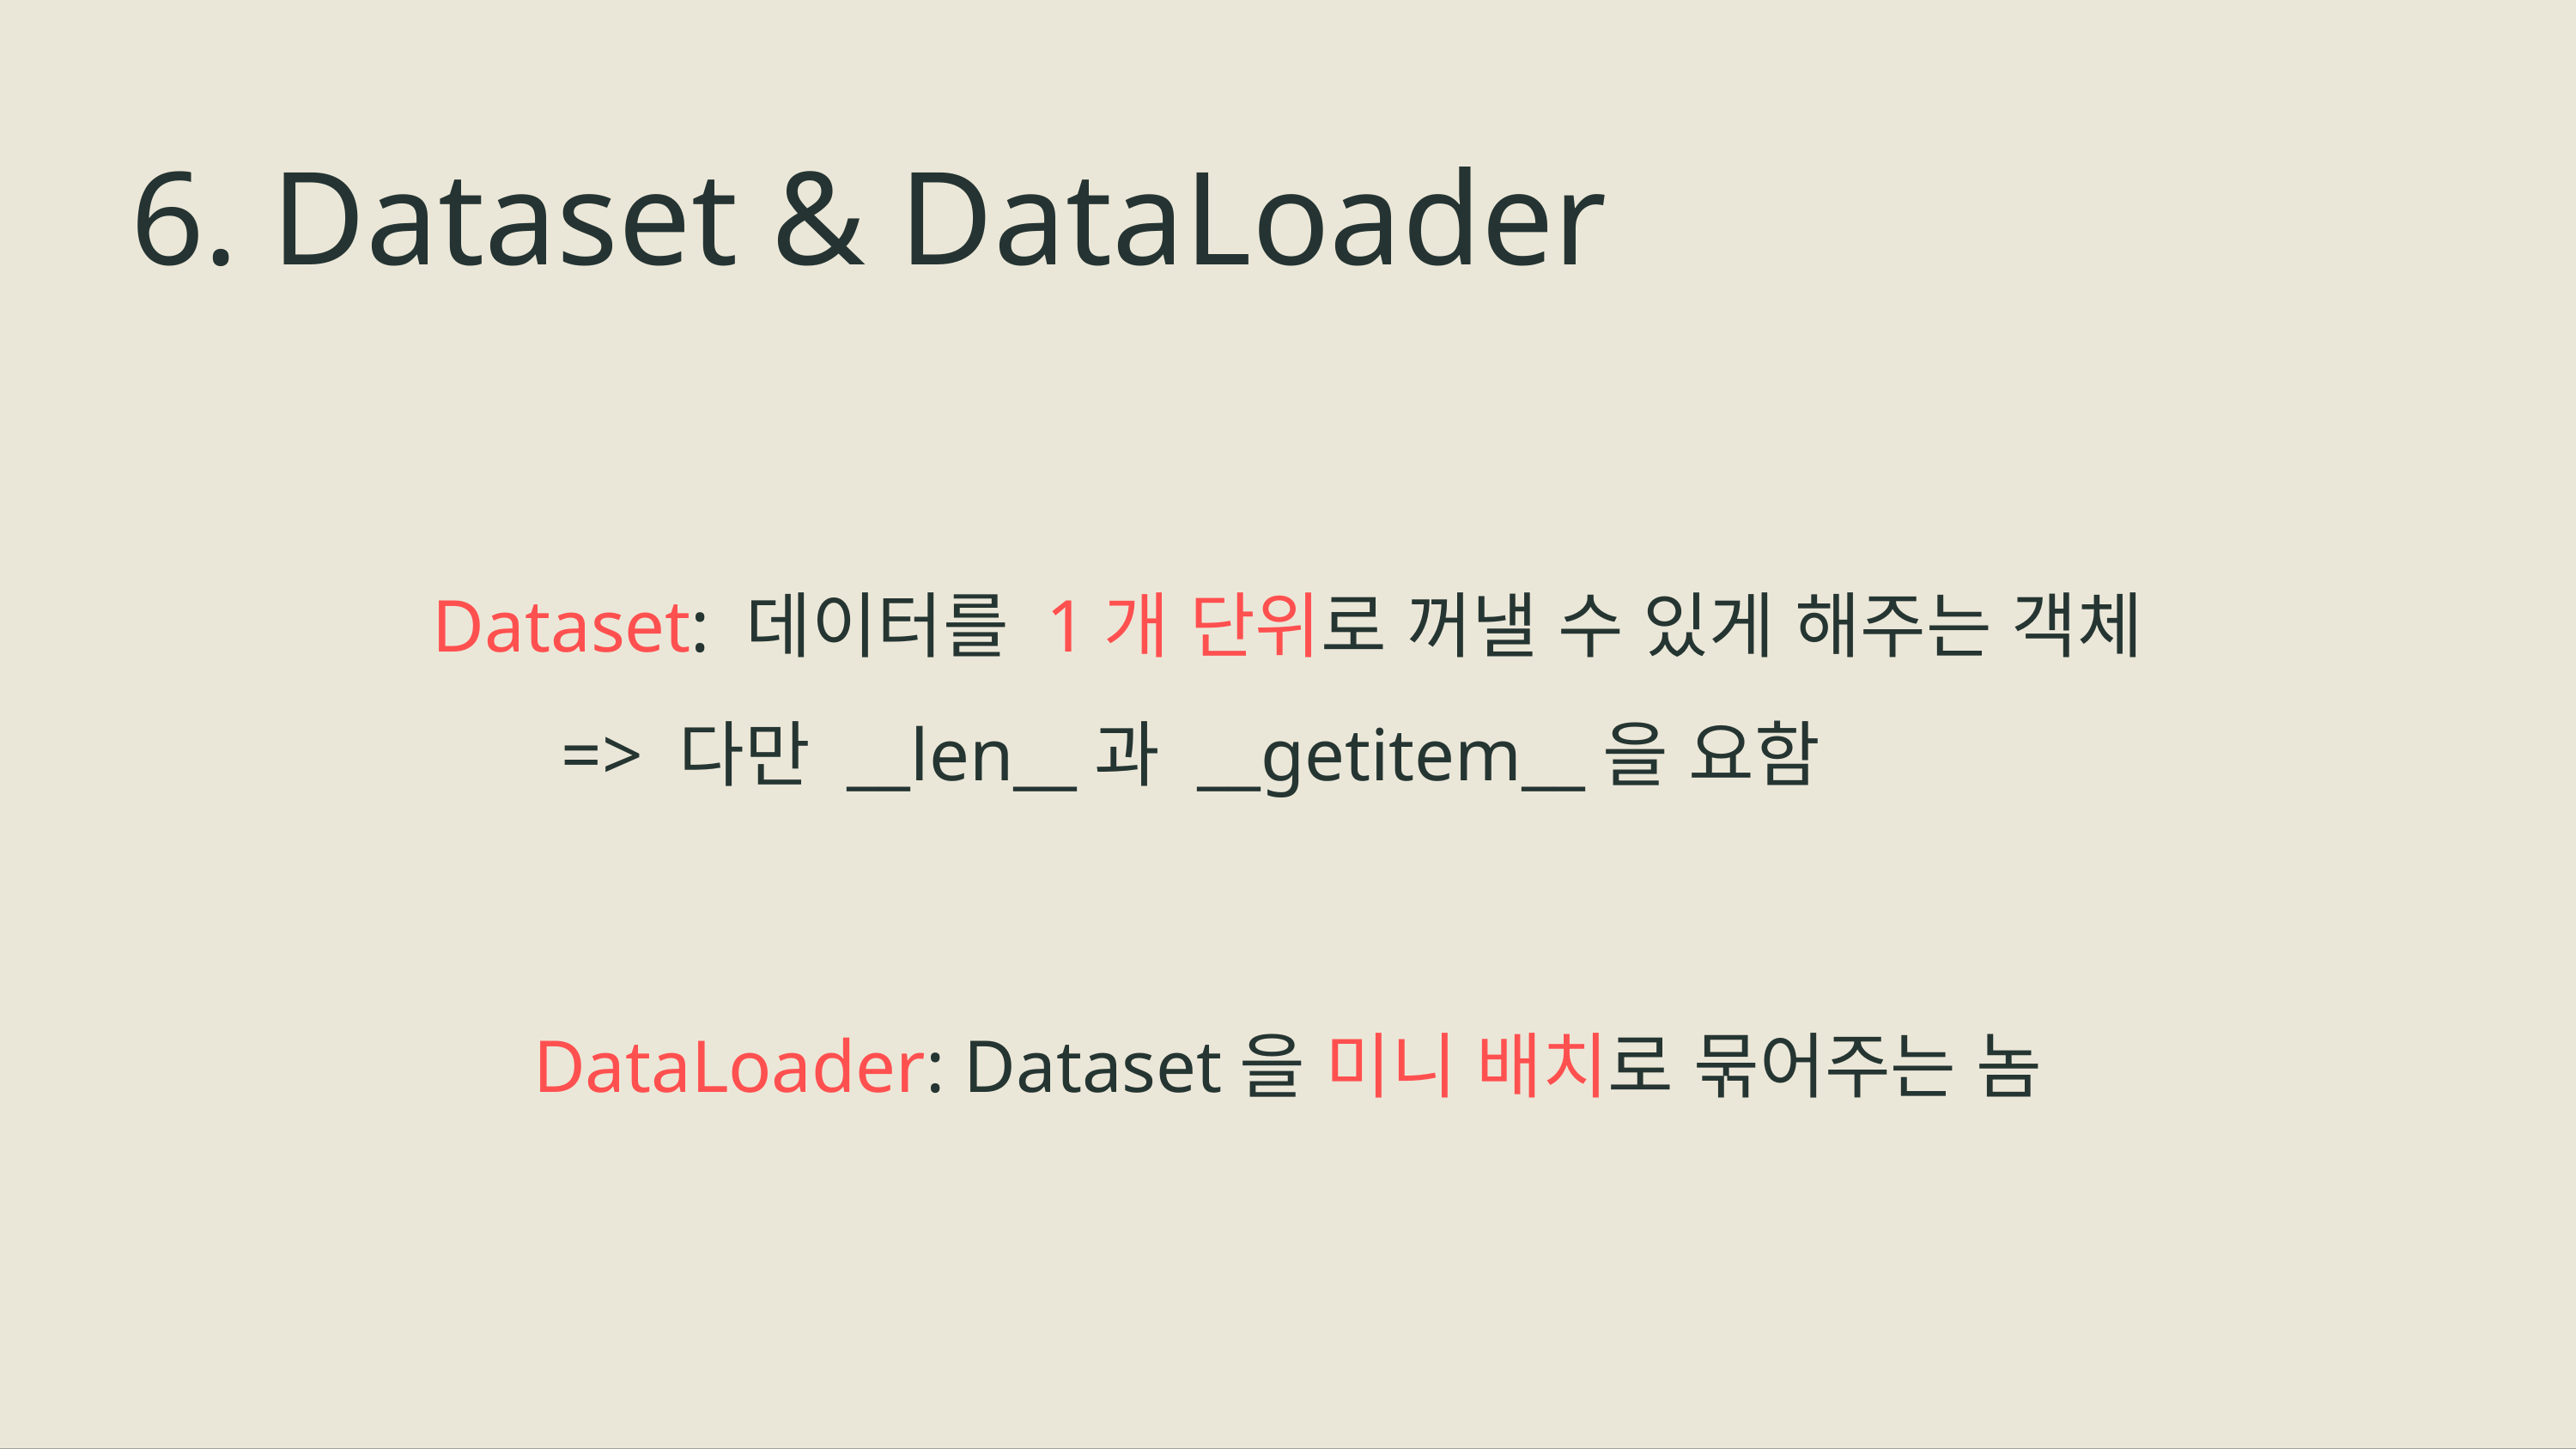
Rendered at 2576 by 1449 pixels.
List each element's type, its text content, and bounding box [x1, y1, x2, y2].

text_box DataLoader: Dataset을 미니 배치로 묶어주는 놈 [520, 1014, 2056, 1113]
text_box Dataset: 데이터를 1개 단위로 꺼낼 수 있게 해주는 객체 => 다만 __len__과 __getitem__을 요함 [420, 530, 2156, 802]
title 6. Dataset & DataLoader [129, 134, 1932, 379]
